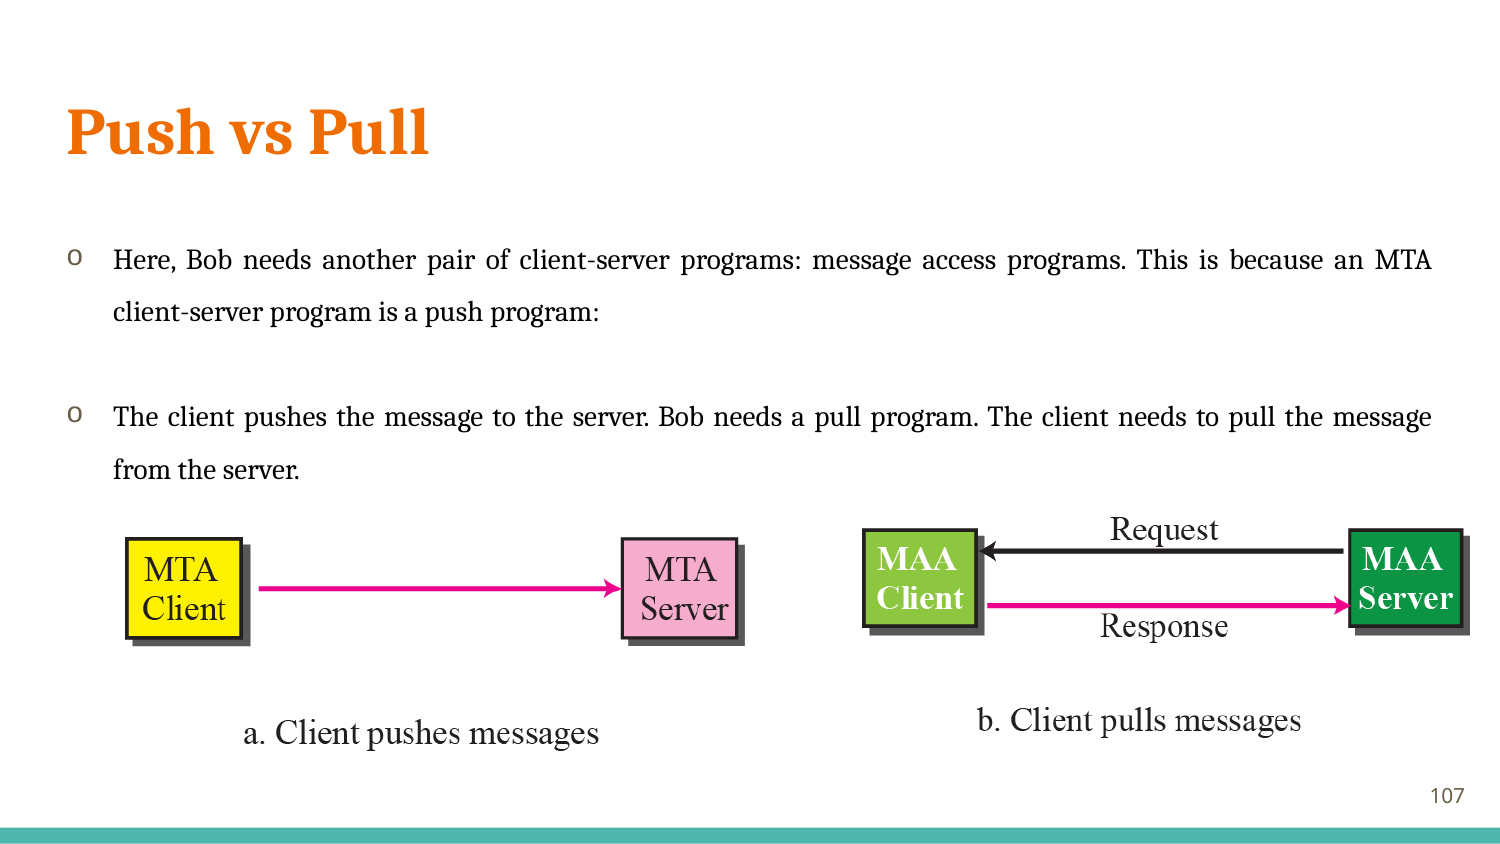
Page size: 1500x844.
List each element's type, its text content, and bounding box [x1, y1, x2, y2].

list Here, Bob needs another pair of client-server programs: message access programs. This is because an MTA client-server program is a push program: The client pushes the message to the server. Bob needs a pull program. The client needs to pull the message from the server. [51, 207, 1449, 750]
slide_number ‹#› [1389, 764, 1480, 830]
picture [124, 537, 746, 756]
picture [862, 512, 1470, 742]
title Push vs Pull [51, 72, 1449, 189]
